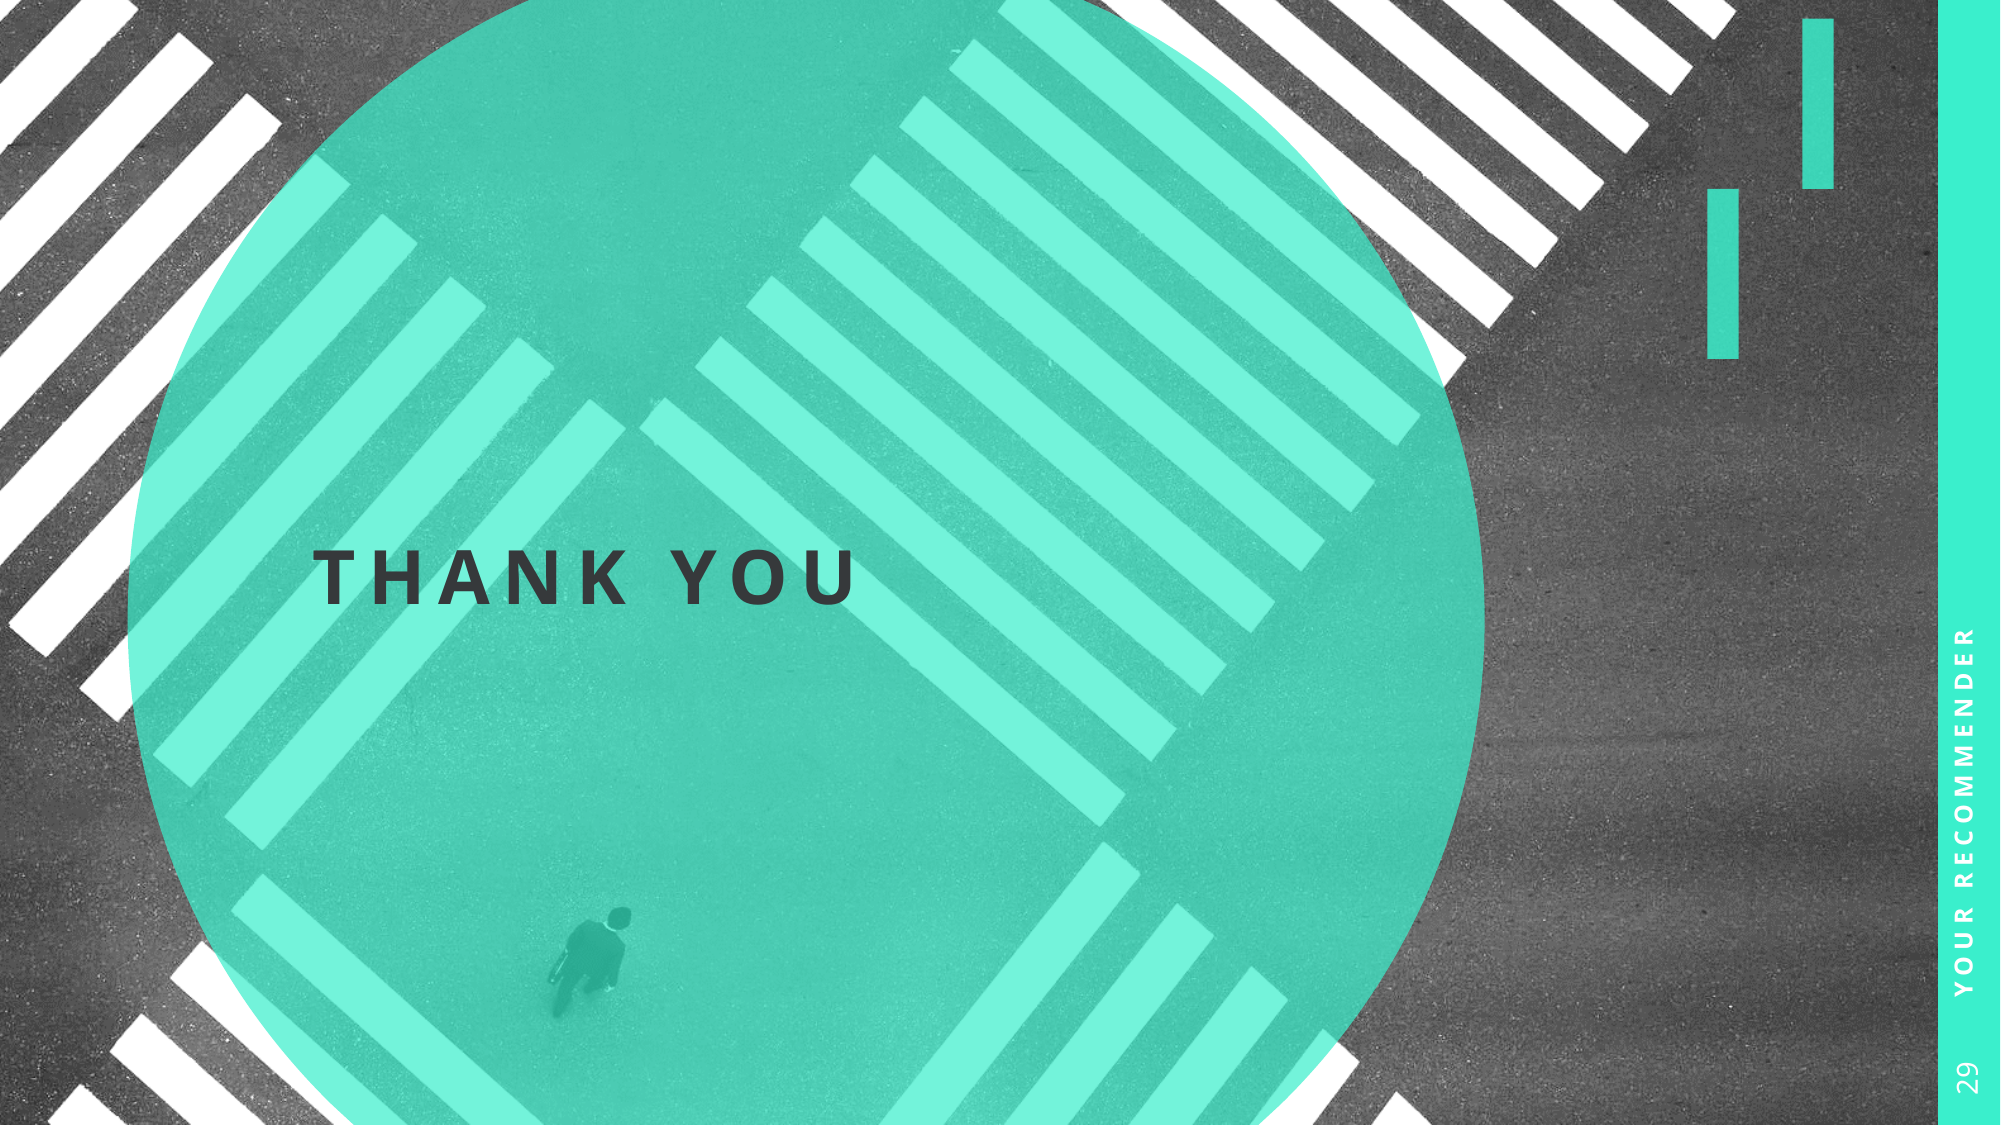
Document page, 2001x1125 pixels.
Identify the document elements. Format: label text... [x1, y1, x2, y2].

title THANK YOU [312, 358, 1295, 621]
picture [0, 0, 526, 1125]
slide_number 29 [1937, 1032, 2000, 1125]
picture [1086, 0, 1938, 1125]
